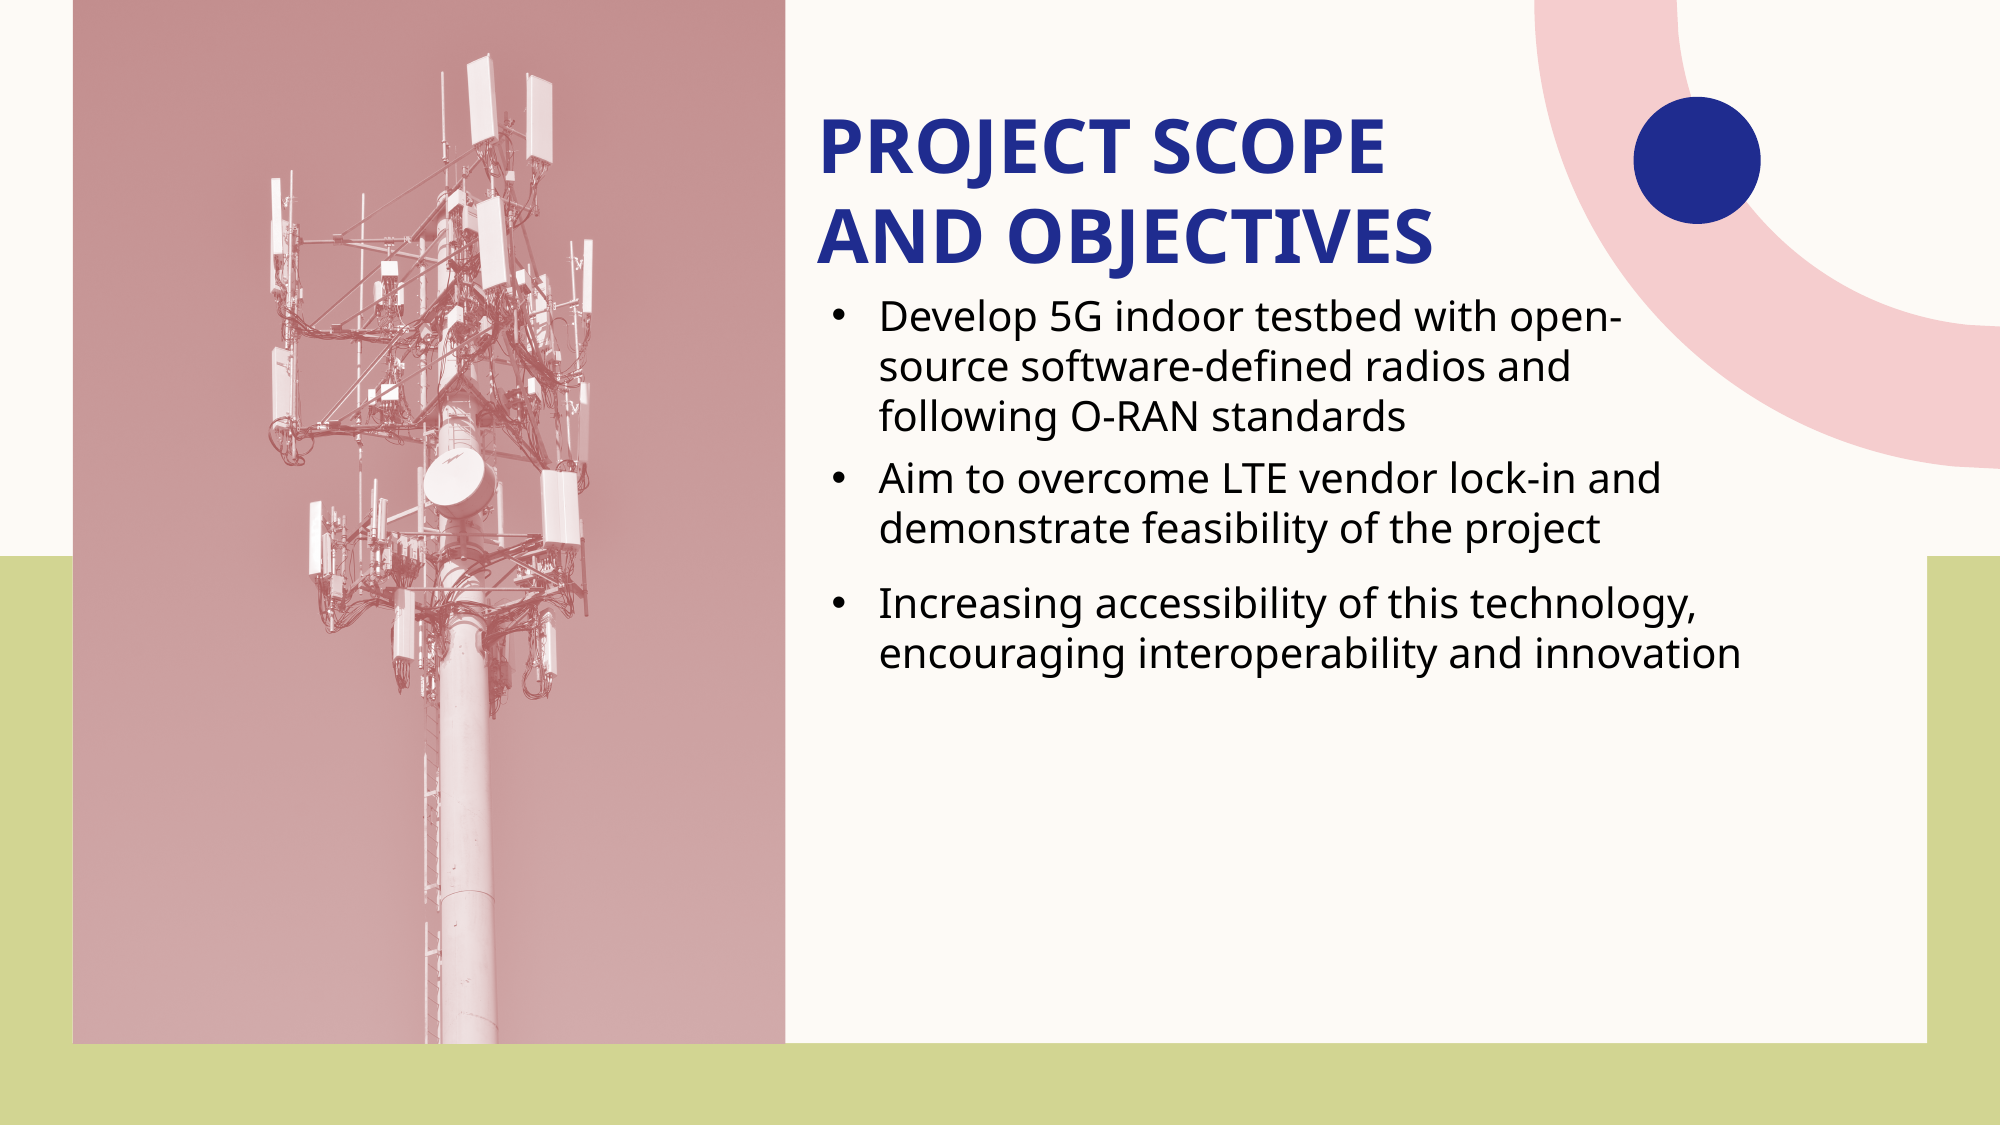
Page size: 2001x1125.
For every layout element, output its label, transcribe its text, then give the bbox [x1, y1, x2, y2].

title Project scope and objectives [802, 138, 1742, 238]
picture [72, 0, 786, 1044]
text_box Develop 5G indoor testbed with open-source software-defined radios and following O-RAN standards Aim to overcome LTE vendor lock-in and demonstrate feasibility of the project [816, 282, 1689, 560]
text_box Increasing accessibility of this technology, encouraging interoperability and innovation [816, 569, 1876, 747]
